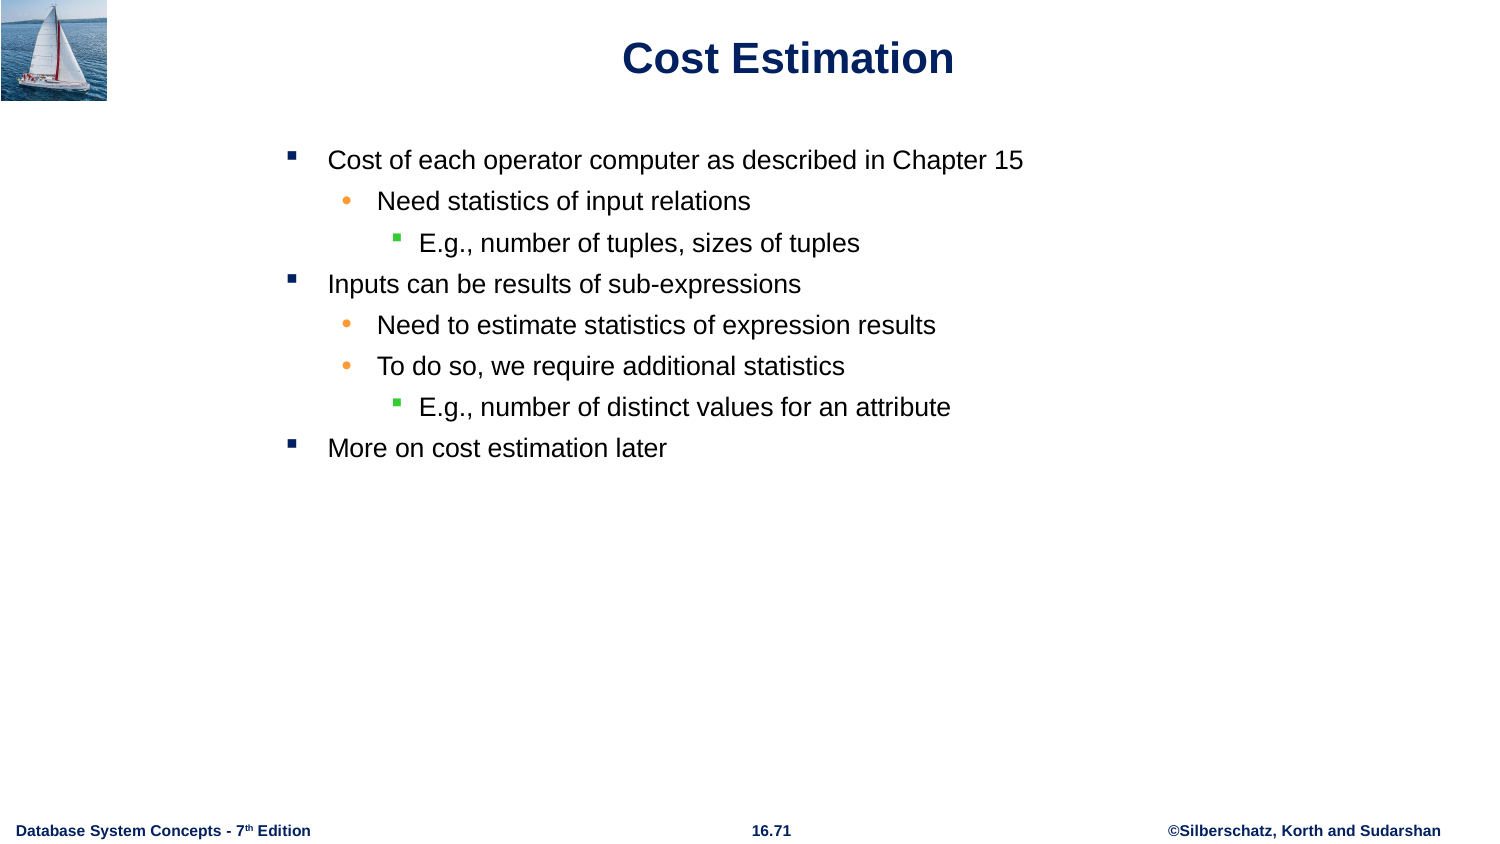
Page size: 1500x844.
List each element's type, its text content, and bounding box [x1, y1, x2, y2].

list Cost of each operator computer as described in Chapter 15 Need statistics of input relations E.g., number of tuples, sizes of tuples Inputs can be results of sub-expressions Need to estimate statistics of expression results To do so, we require additional statistics E.g., number of distinct values for an attribute More on cost estimation later [270, 135, 1276, 797]
title Cost Estimation [125, 14, 1452, 90]
picture [1, 0, 107, 101]
